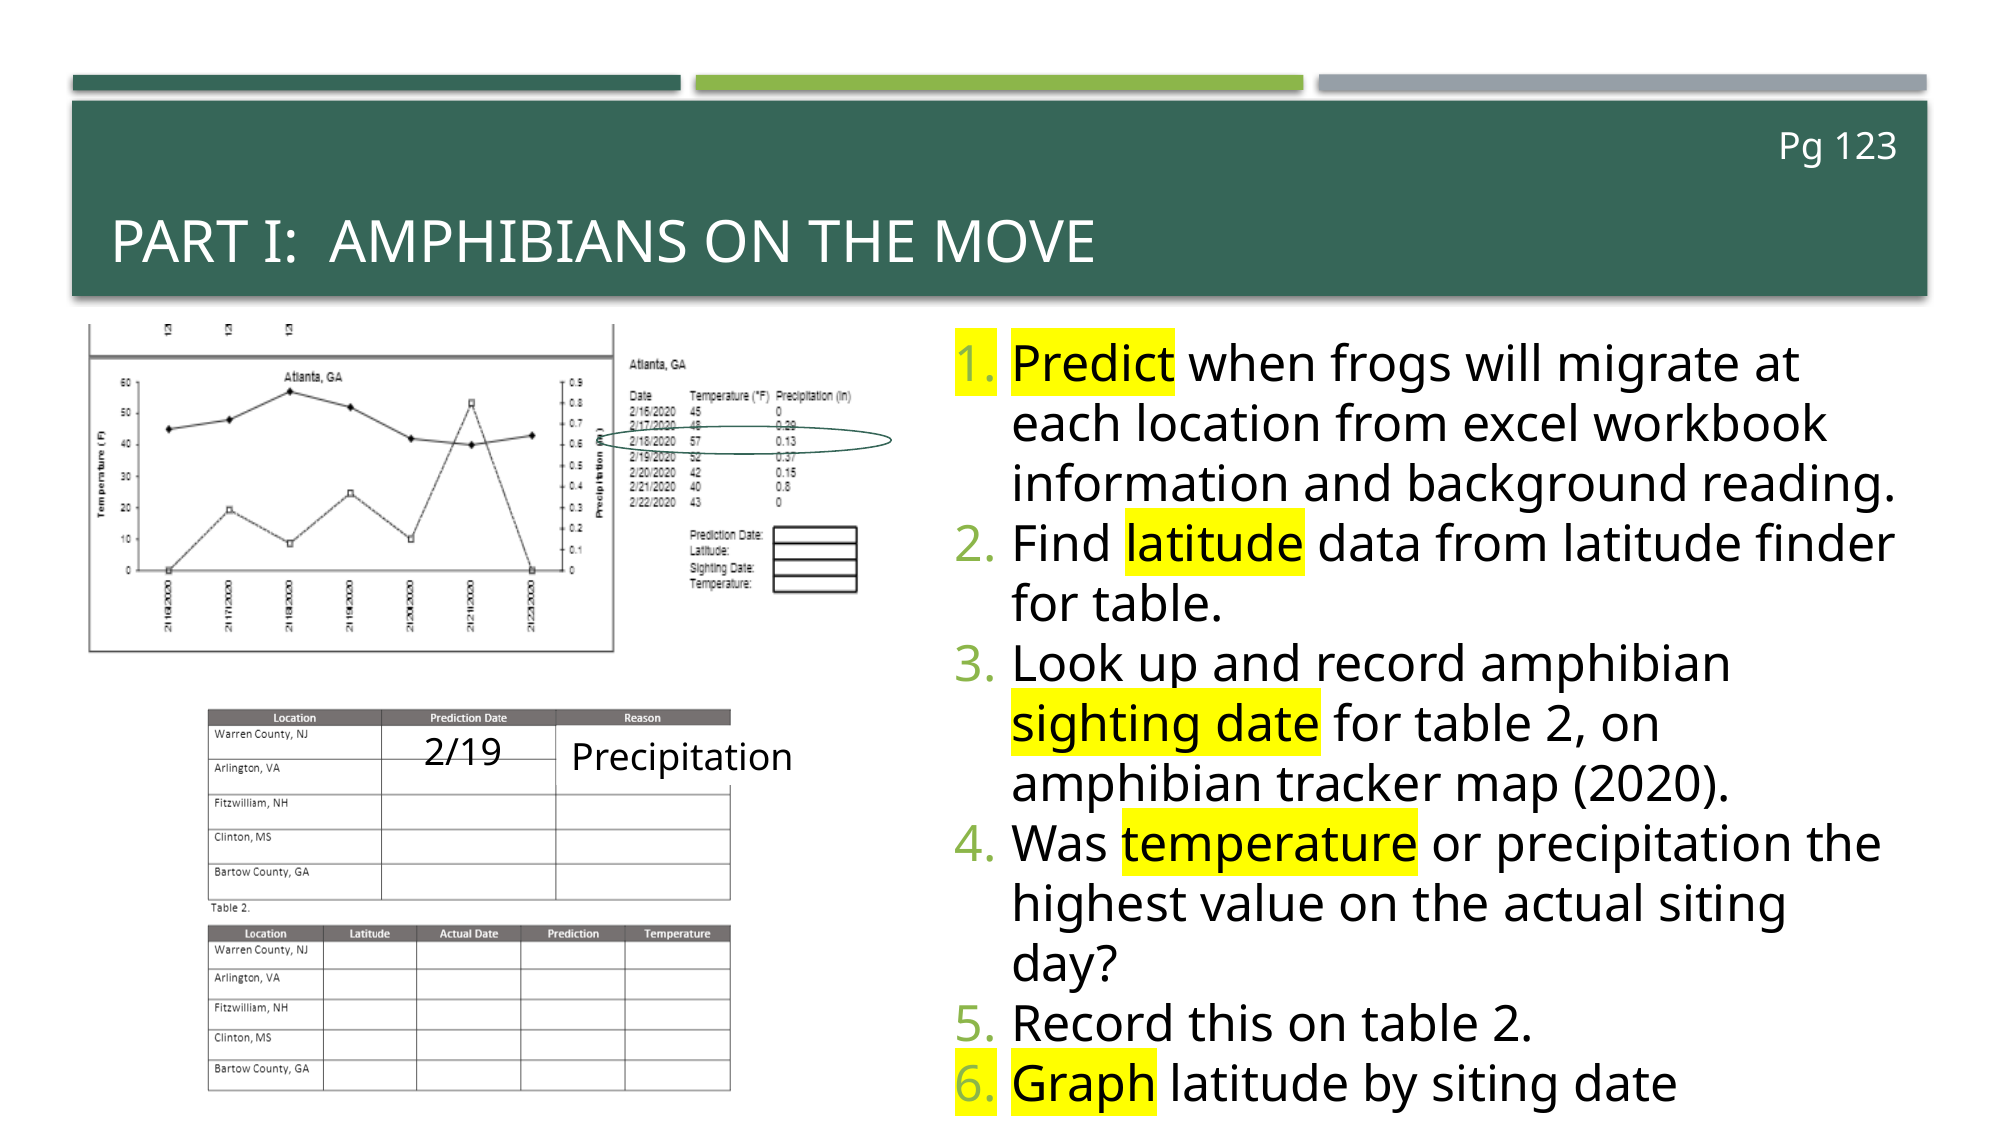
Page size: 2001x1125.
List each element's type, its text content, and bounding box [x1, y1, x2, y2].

picture [81, 323, 892, 1098]
text_box Predict when frogs will migrate at each location from excel workbook information and background reading. Find latitude data from latitude finder for table. Look up and record amphibian sighting date for table 2, on amphibian tracker map (2020). Was temperature or precipitation the highest value on the actual siting day? Record this on table 2. Graph latitude by siting date [940, 324, 1918, 1125]
text_box Pg 123 [1763, 115, 1913, 175]
title Part I: Amphibians on the Move [95, 115, 1905, 282]
text_box Precipitation [750, 723, 844, 787]
